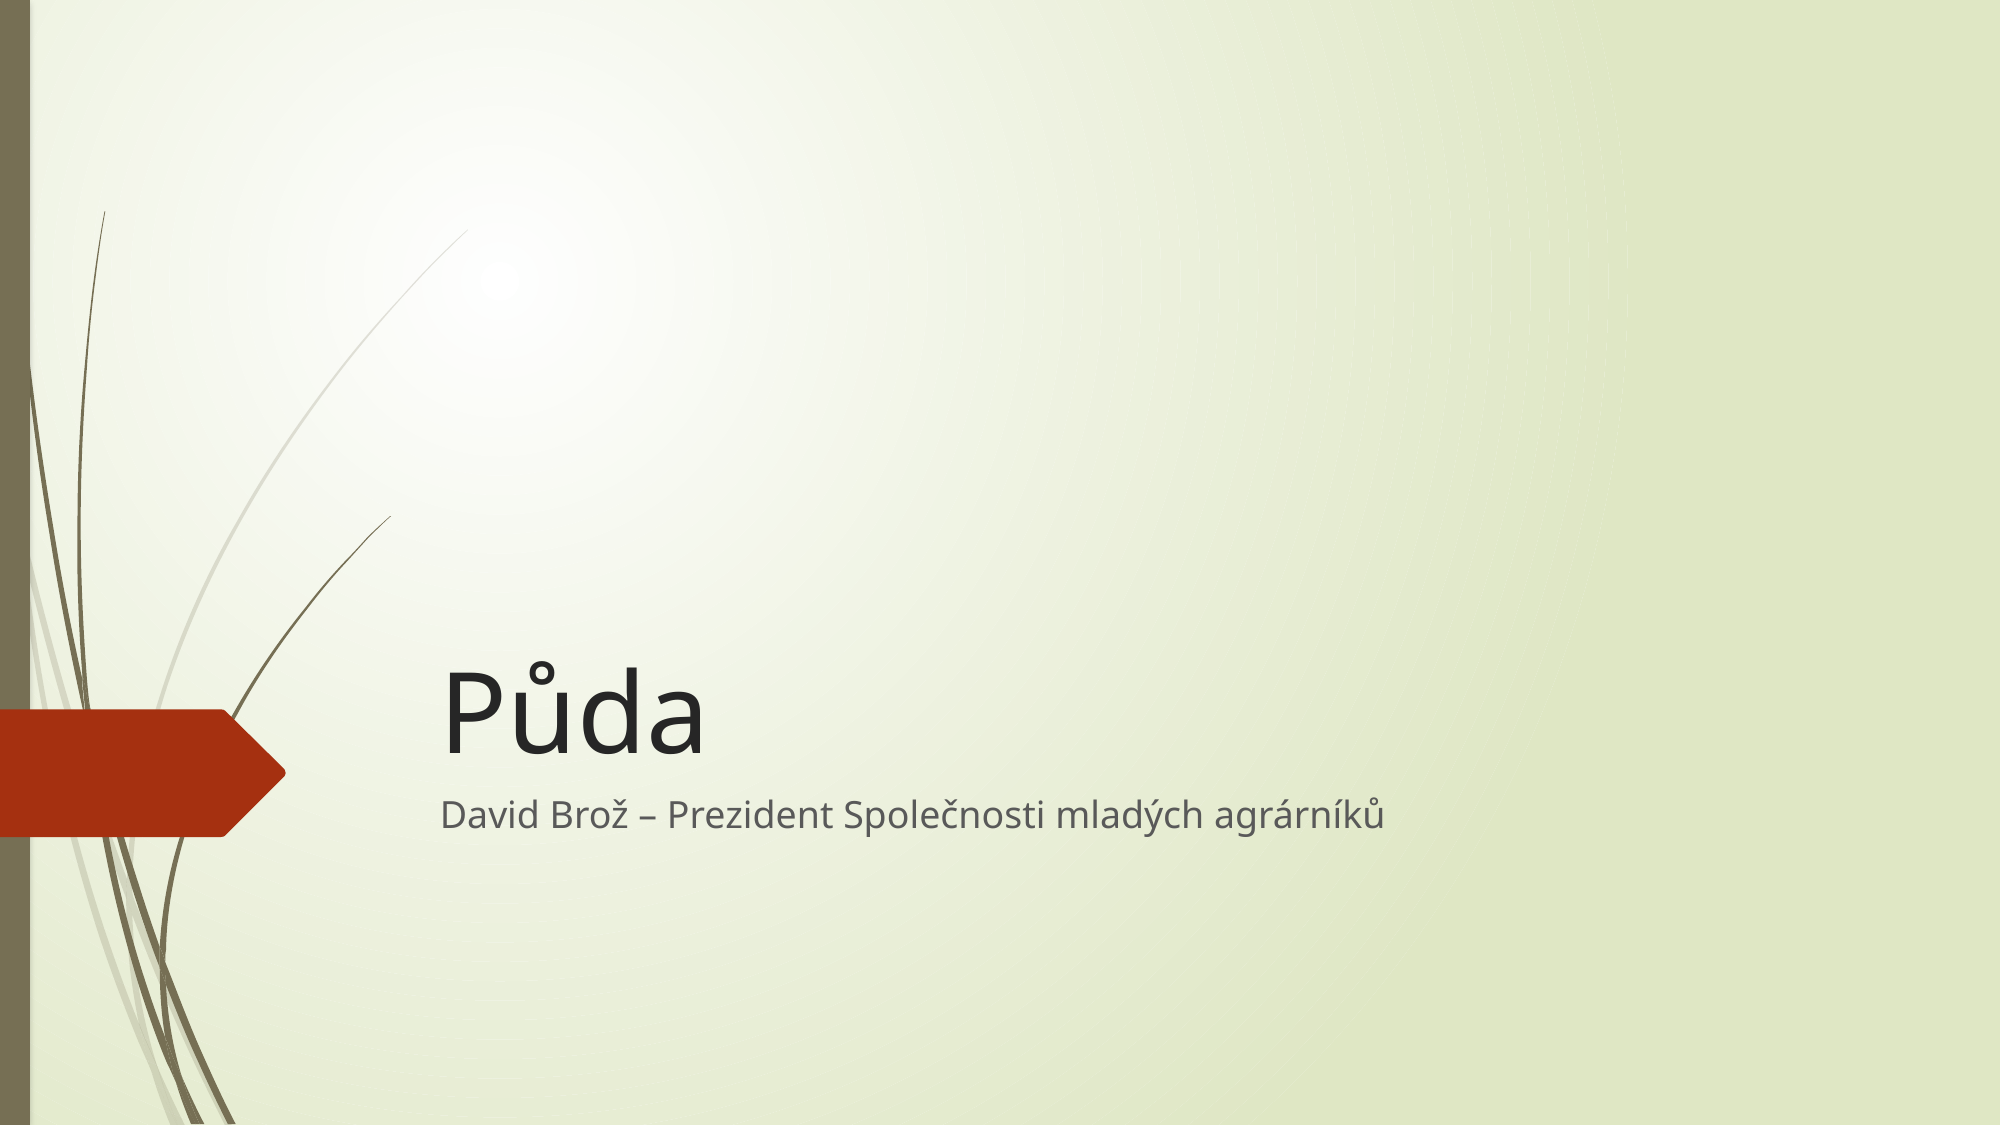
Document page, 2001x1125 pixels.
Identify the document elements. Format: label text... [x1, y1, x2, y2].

title Půda [424, 412, 1888, 783]
subtitle David Brož – Prezident Společnosti mladých agrárníků [424, 783, 1888, 969]
